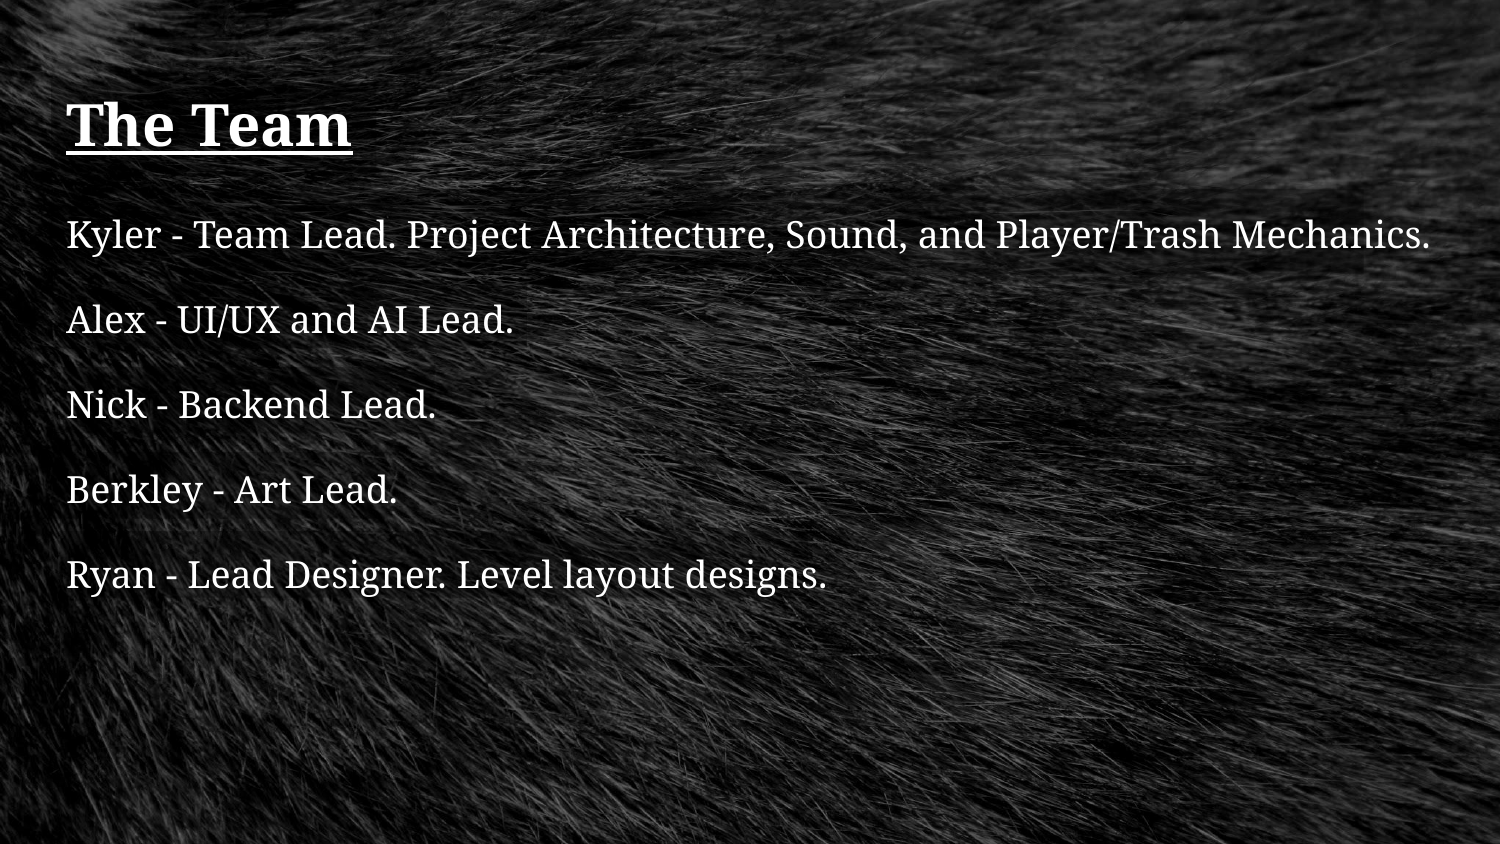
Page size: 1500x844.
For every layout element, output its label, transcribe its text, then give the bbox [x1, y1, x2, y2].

picture [0, 0, 1500, 844]
title The Team [51, 72, 1449, 167]
list Kyler - Team Lead. Project Architecture, Sound, and Player/Trash Mechanics. Alex - UI/UX and AI Lead. Nick - Backend Lead. Berkley - Art Lead. Ryan - Lead Designer. Level layout designs. [51, 189, 1449, 750]
text_box [51, 167, 377, 177]
